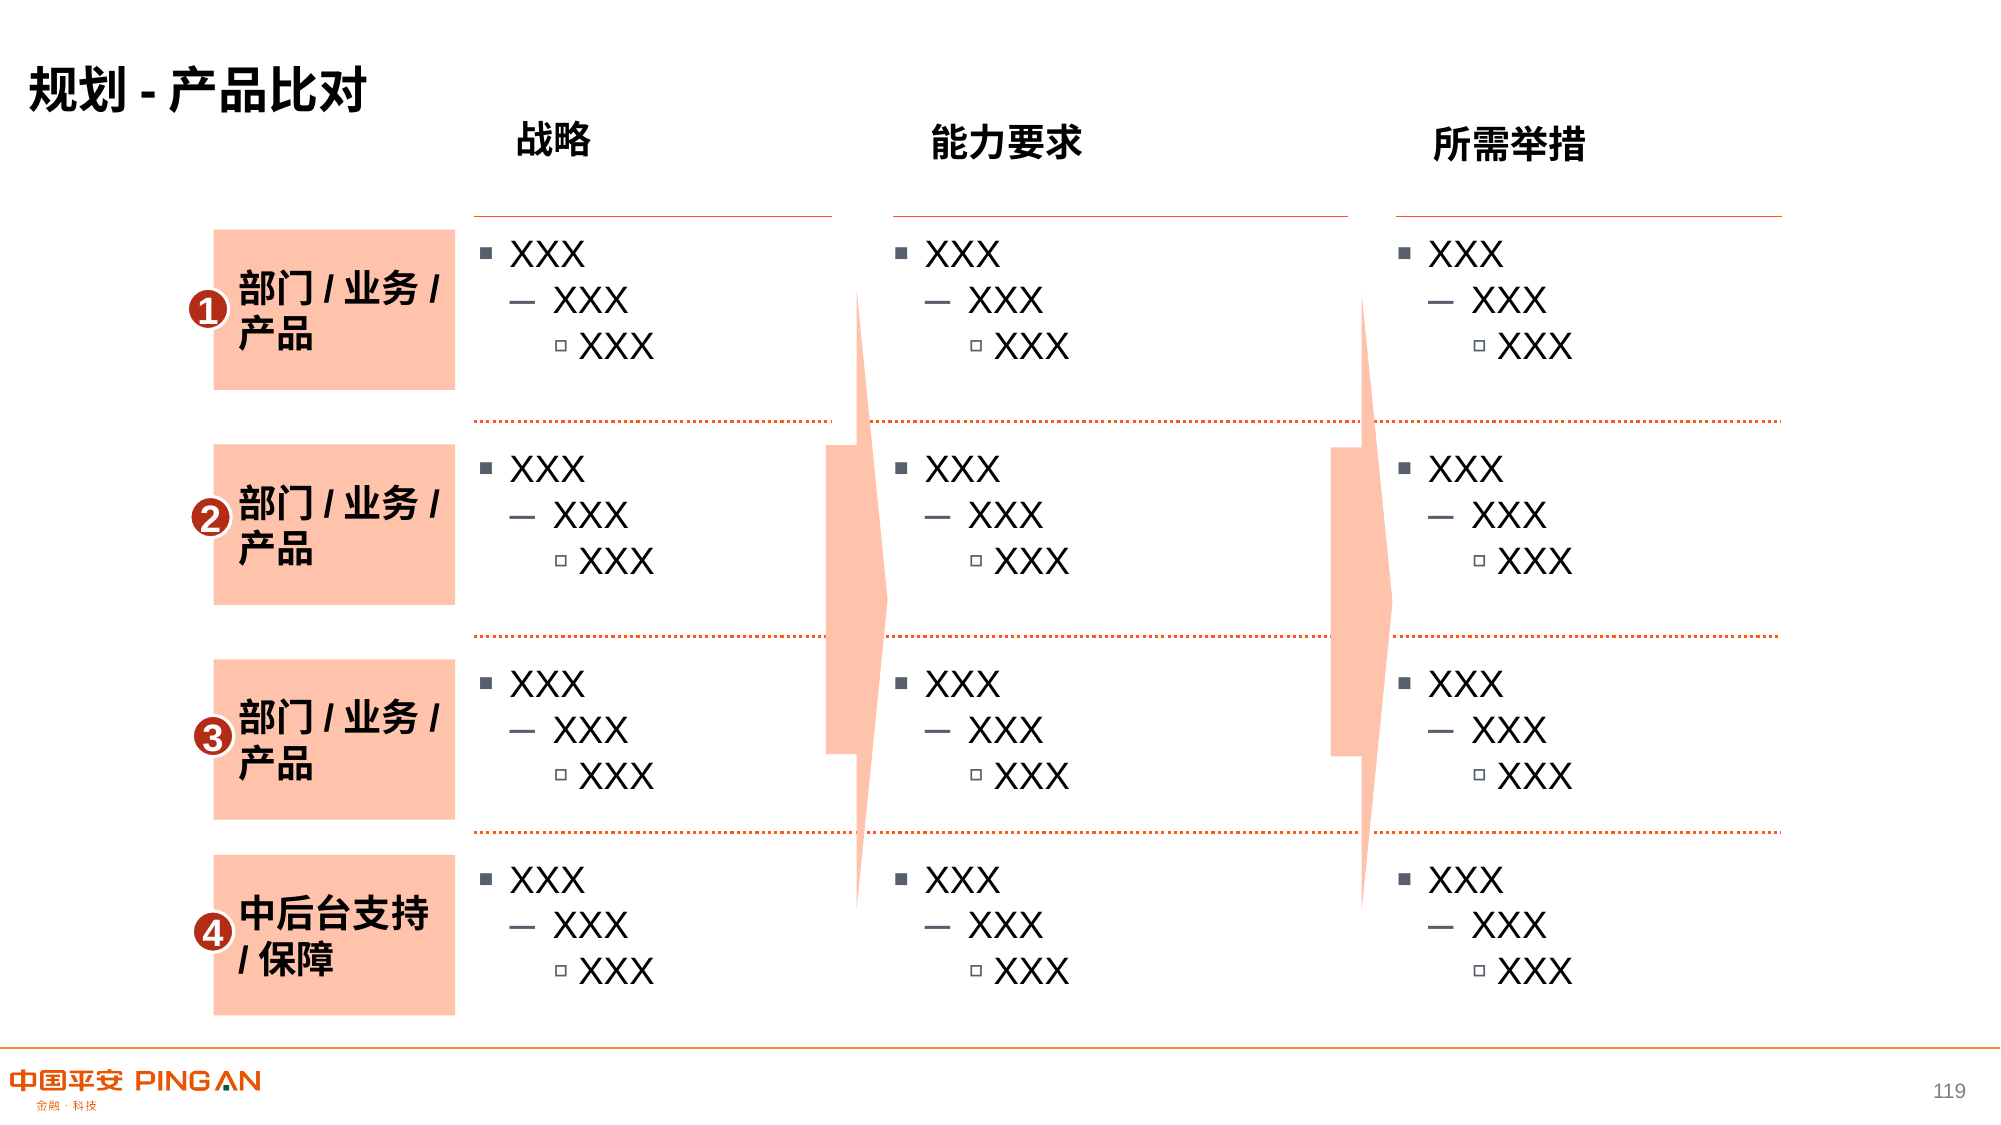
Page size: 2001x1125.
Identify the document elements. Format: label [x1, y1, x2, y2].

text_box [473, 290, 1781, 911]
text_box [892, 229, 1349, 368]
text_box [1396, 444, 1782, 582]
text_box [192, 659, 456, 820]
text_box [477, 854, 836, 993]
text_box [1396, 854, 1782, 993]
text_box [1396, 659, 1782, 797]
picture [10, 1069, 260, 1111]
text_box [477, 229, 836, 368]
text_box [1396, 229, 1782, 368]
text_box [189, 444, 456, 605]
text_box [192, 854, 456, 1016]
text_box [28, 29, 1822, 168]
text_box [187, 229, 456, 390]
text_box [892, 854, 1349, 993]
